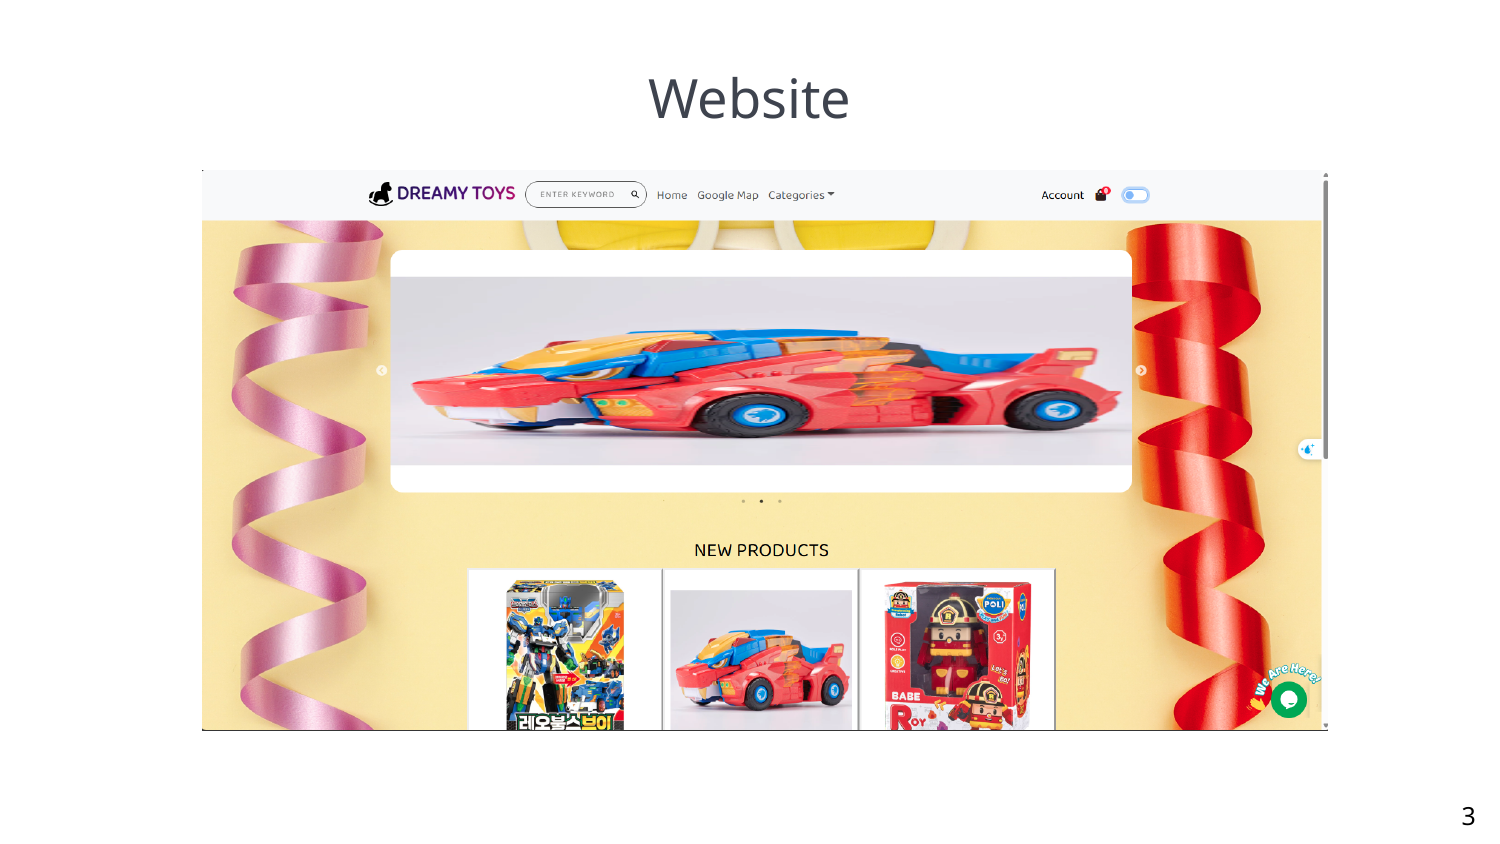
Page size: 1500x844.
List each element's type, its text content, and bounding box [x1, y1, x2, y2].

title Website [67, 49, 1433, 144]
text_box 3 [1437, 786, 1500, 844]
picture [201, 170, 1328, 731]
